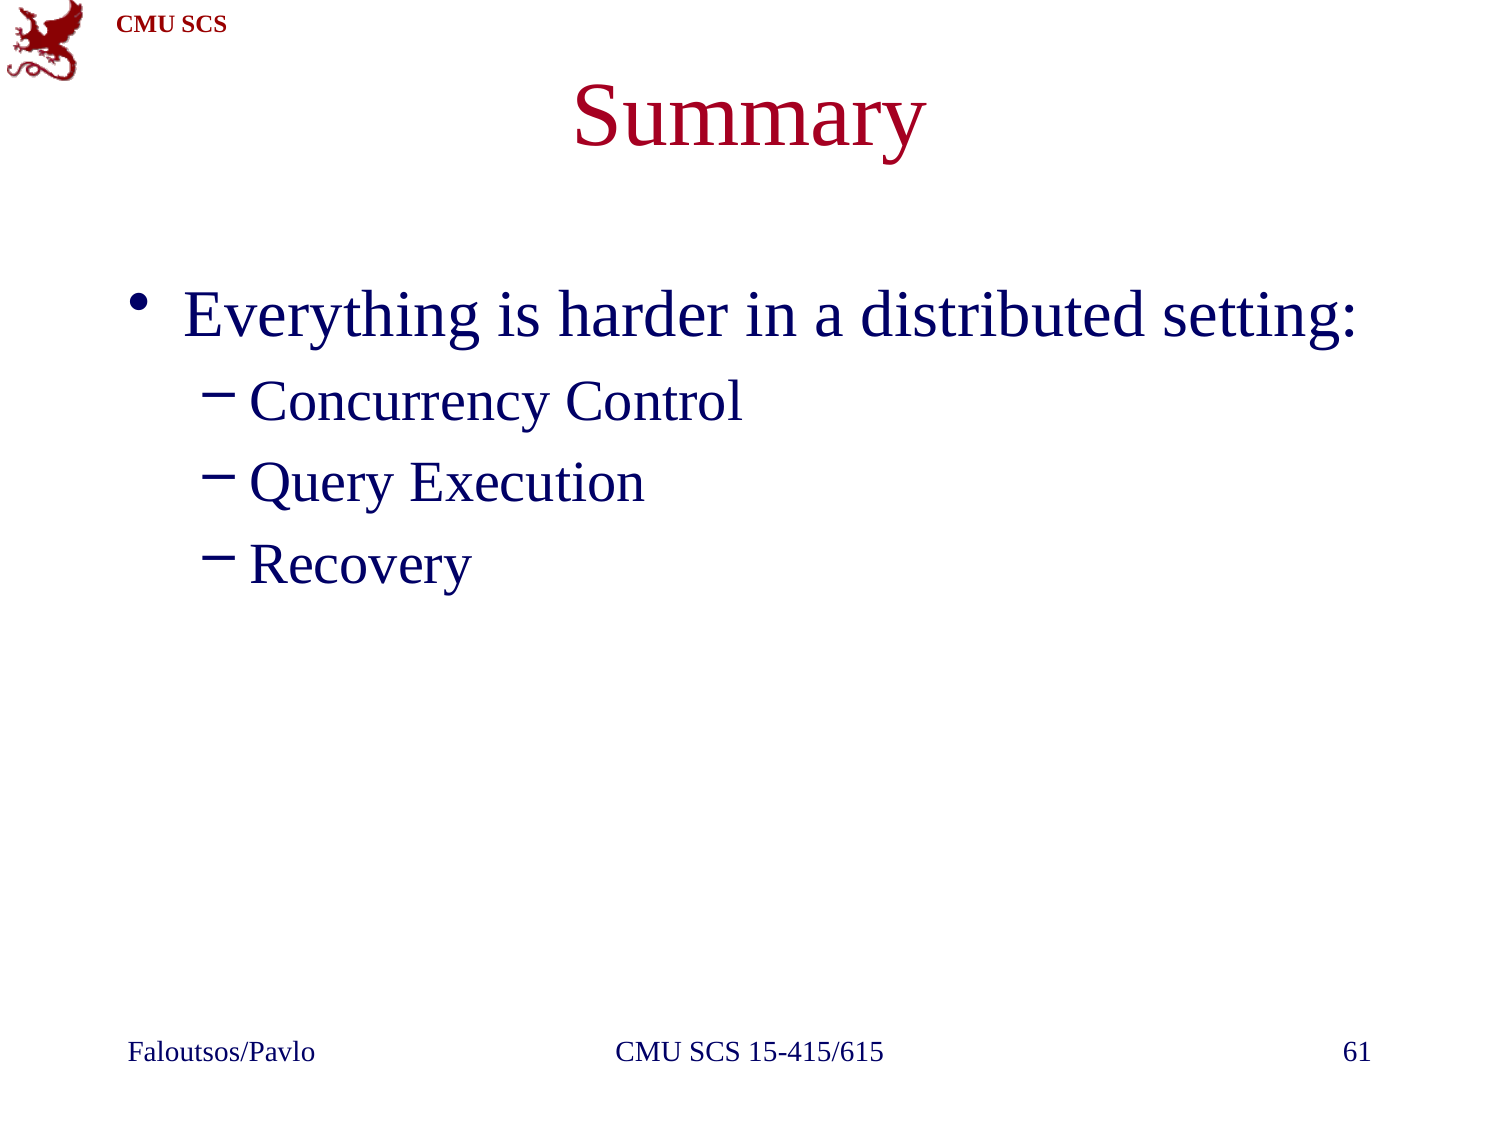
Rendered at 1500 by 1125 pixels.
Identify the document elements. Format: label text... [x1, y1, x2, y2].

slide_number Faloutsos/Pavlo [112, 1024, 426, 1101]
list Everything is harder in a distributed setting: Concurrency Control Query Execution Recovery [112, 262, 1388, 938]
picture [6, 0, 85, 82]
footer CMU SCS 15-415/615 [512, 1024, 988, 1101]
title Summary [112, 23, 1388, 212]
slide_number 61 [1074, 1024, 1388, 1101]
